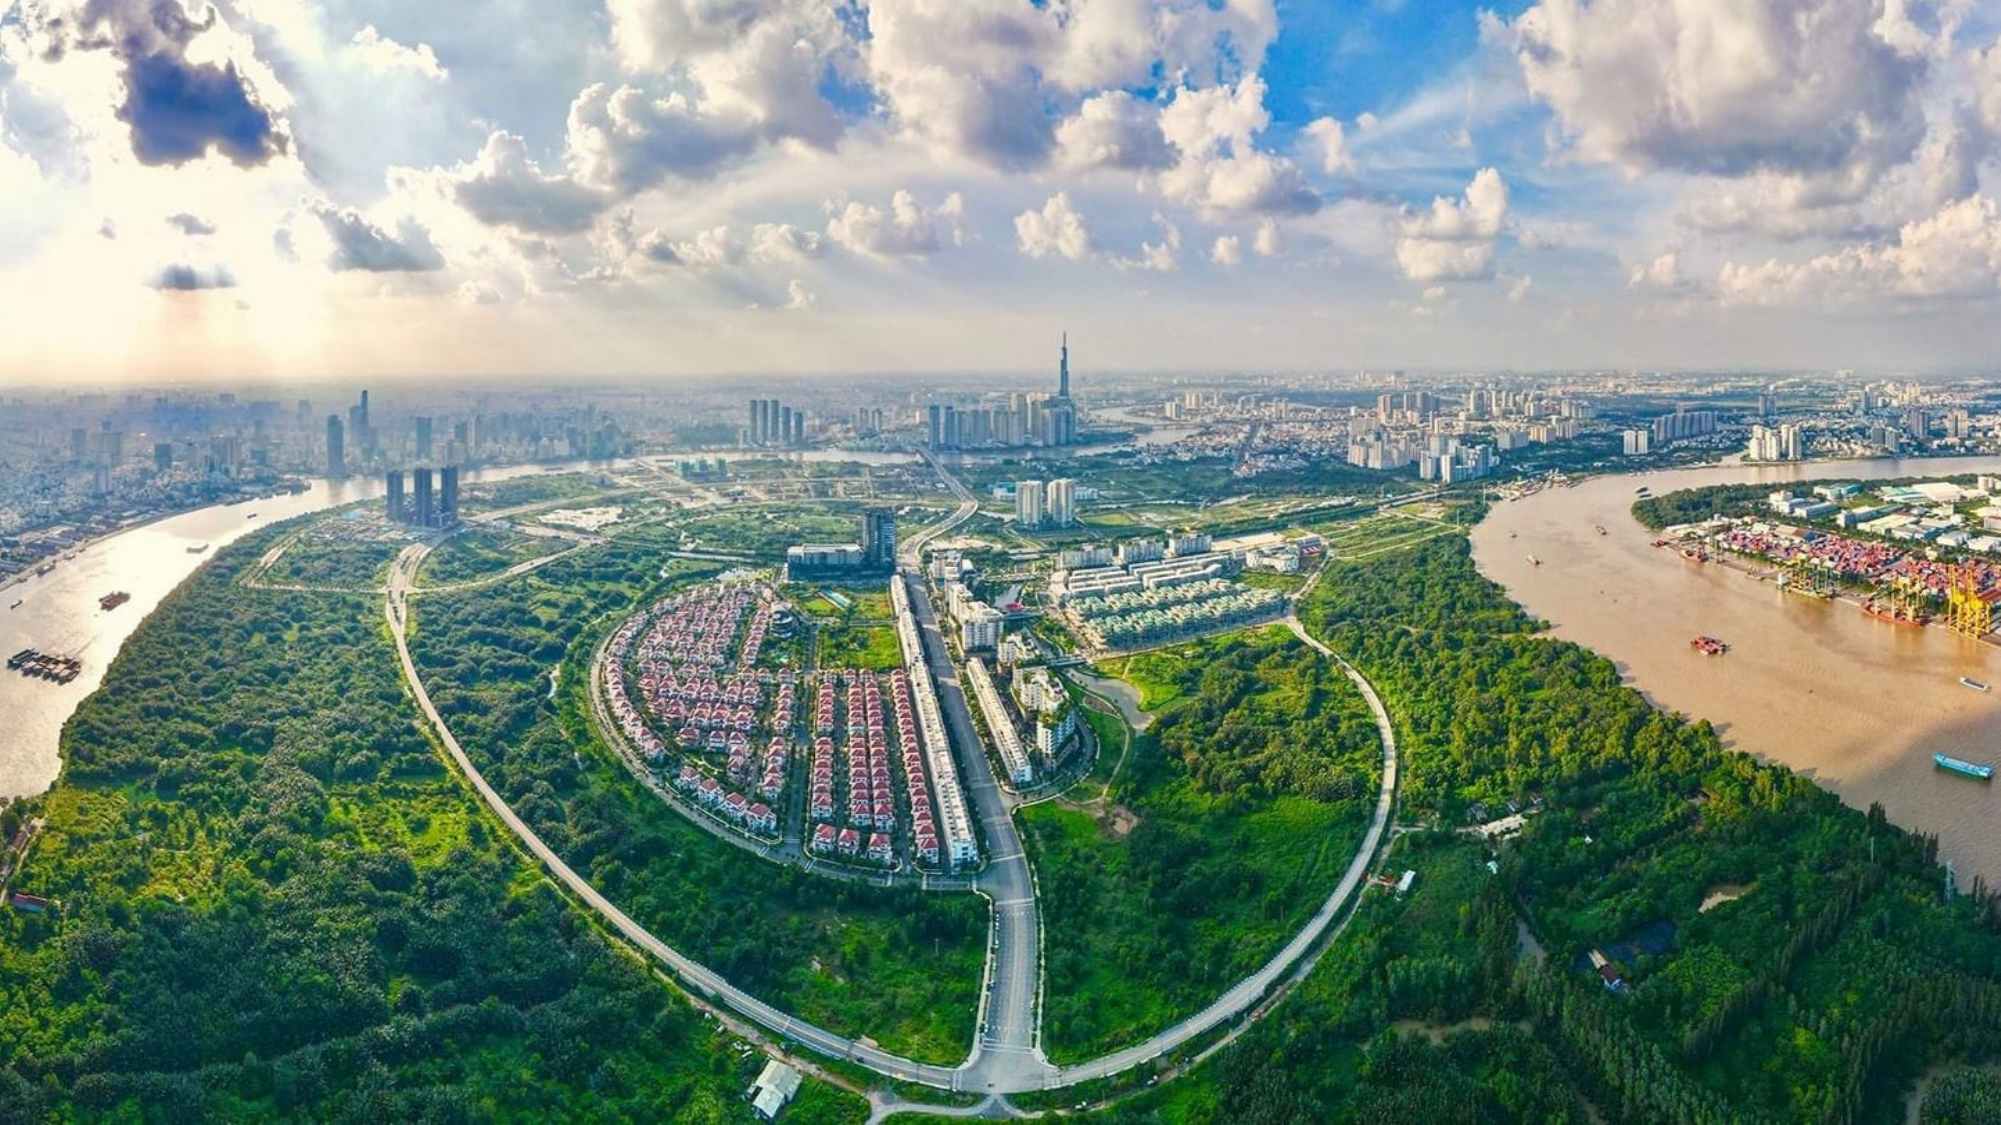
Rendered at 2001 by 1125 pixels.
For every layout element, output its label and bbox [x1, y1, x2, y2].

text_box [0, 0, 2000, 1125]
